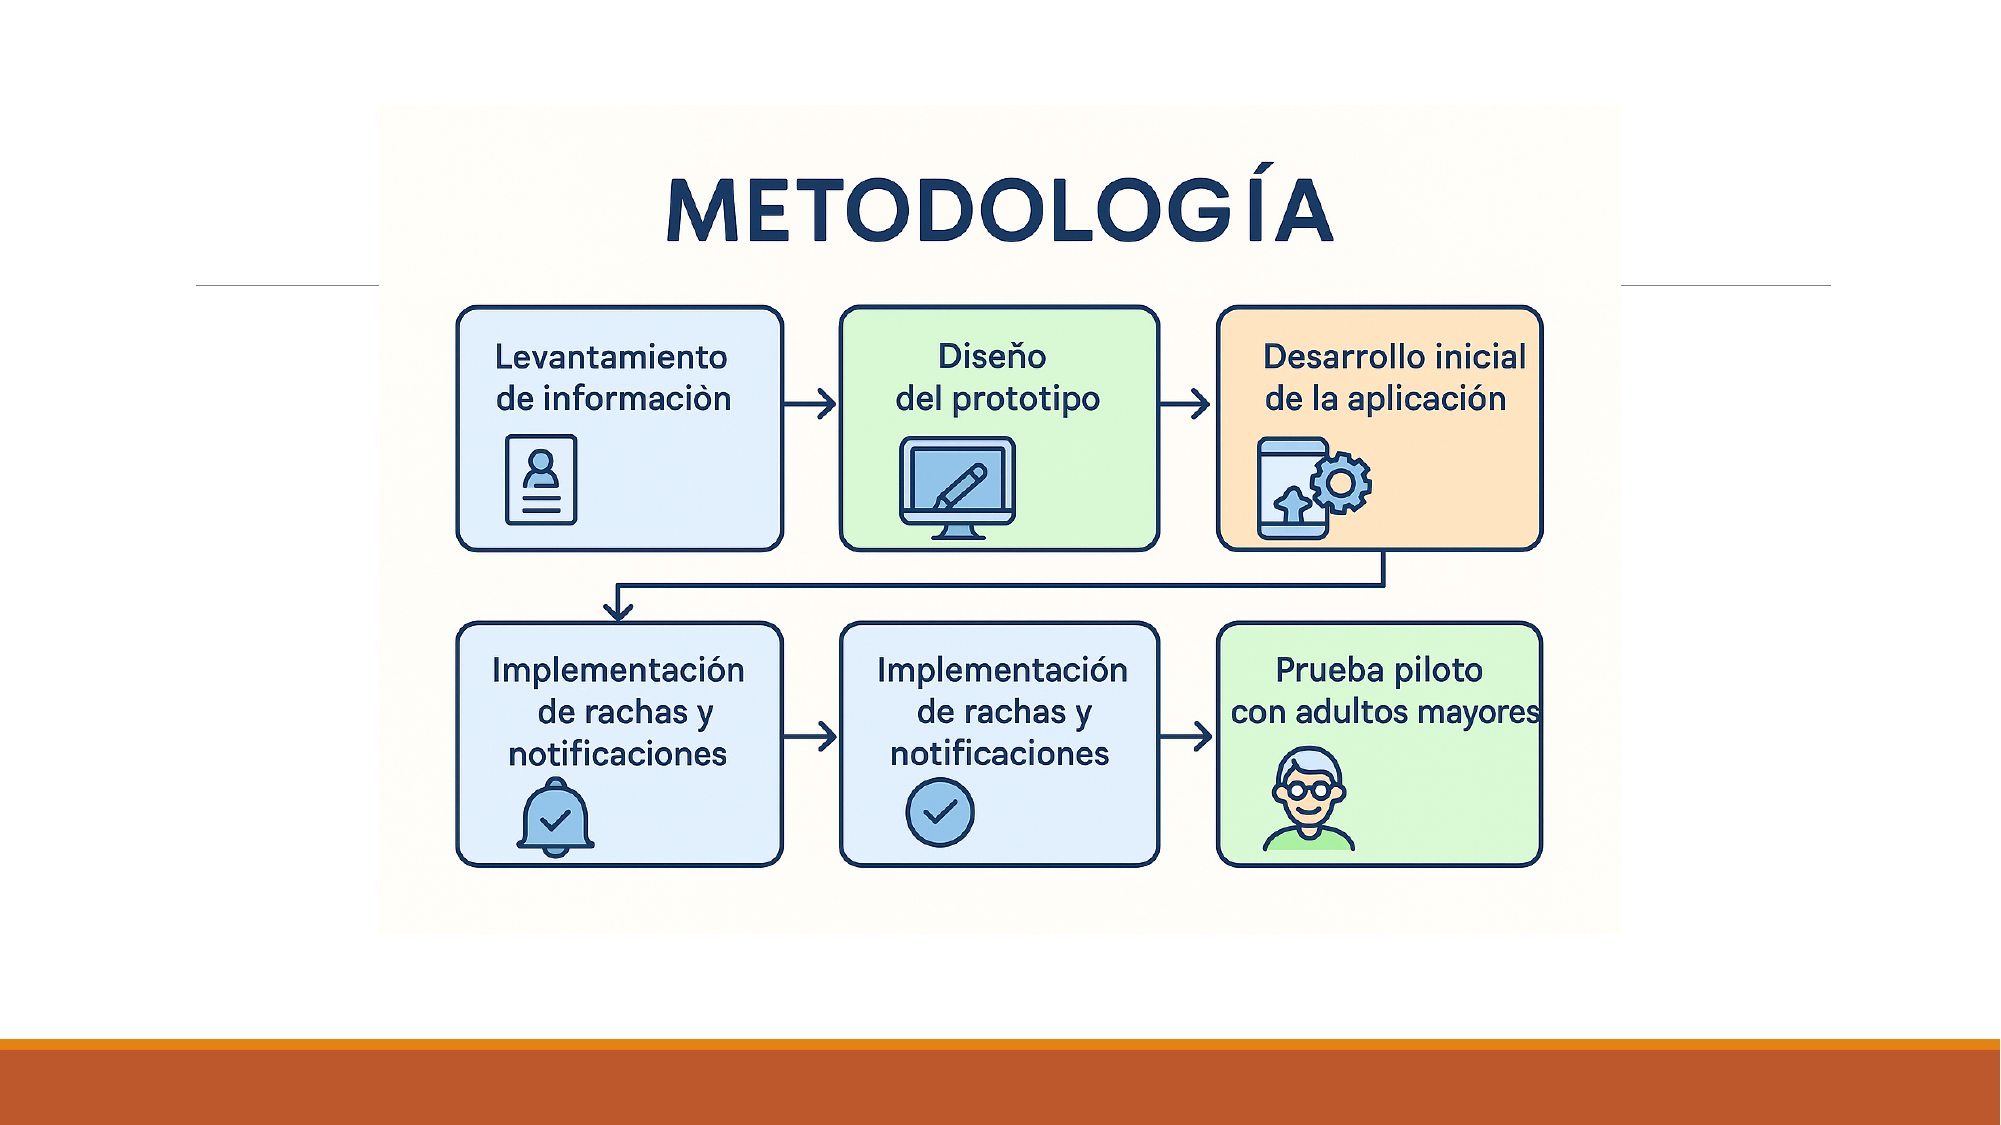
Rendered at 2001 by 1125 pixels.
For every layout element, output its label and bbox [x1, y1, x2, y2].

text_box [0, 1038, 2000, 1051]
list [378, 104, 1621, 935]
text_box [0, 1051, 2000, 1125]
